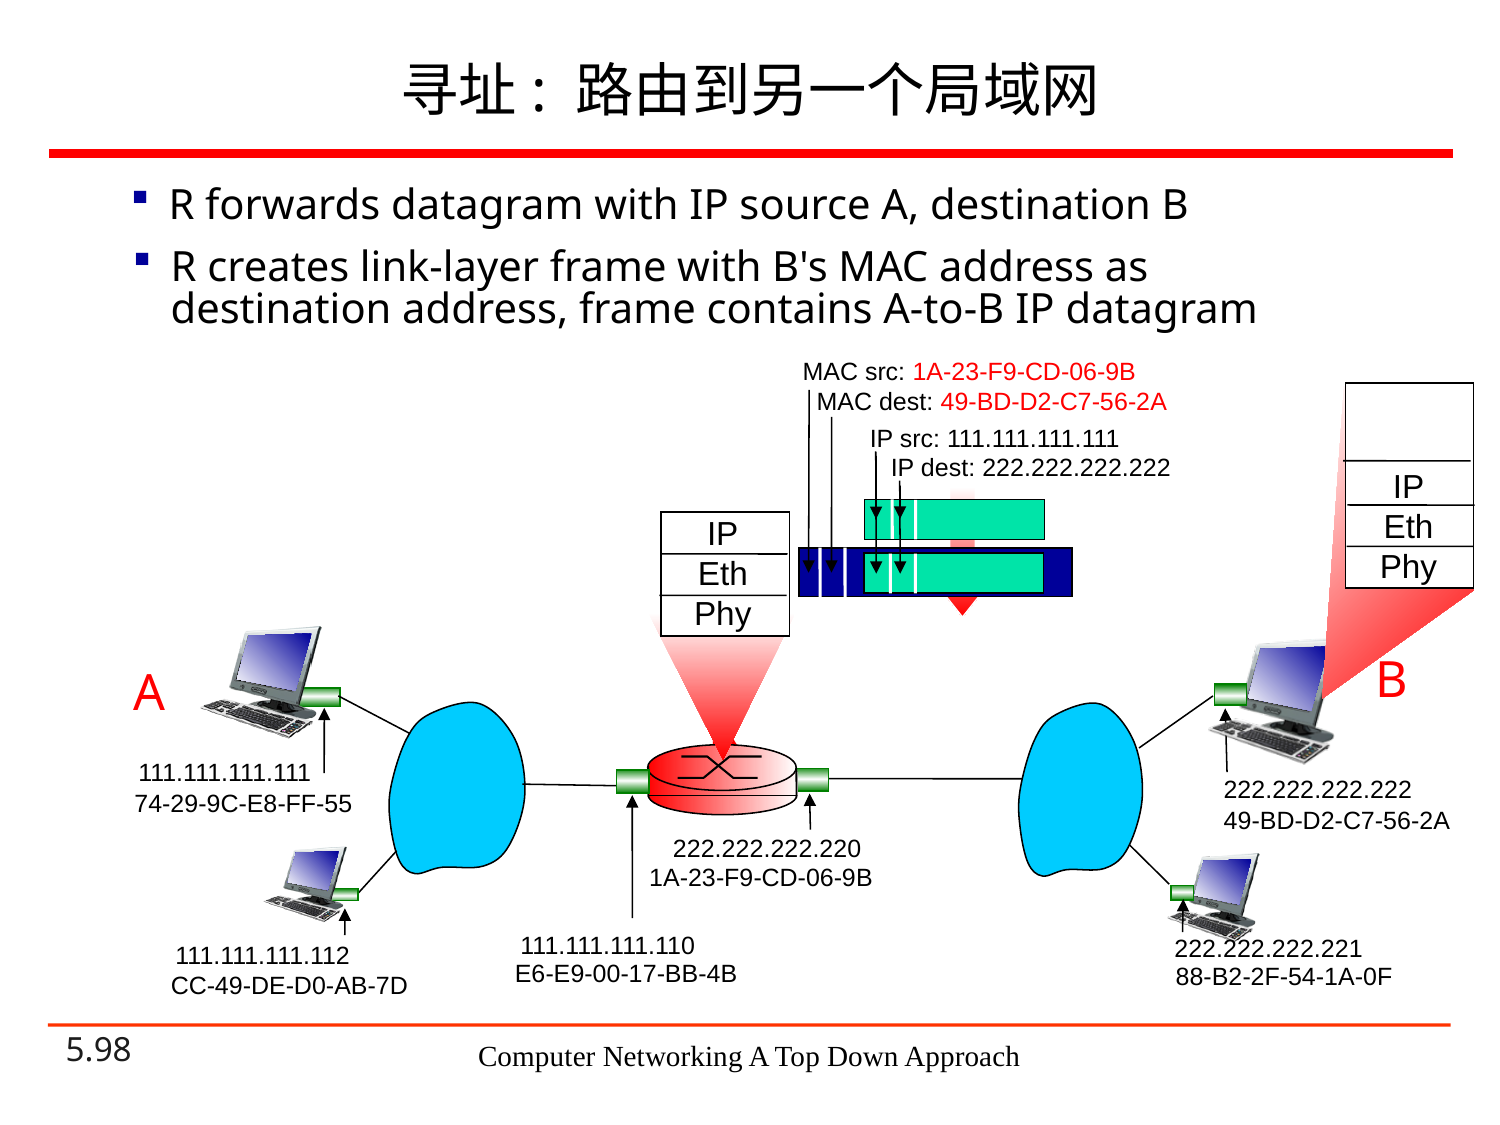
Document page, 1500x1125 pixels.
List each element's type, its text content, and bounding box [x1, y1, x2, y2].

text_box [648, 424, 796, 760]
text_box R creates link-layer frame with B's MAC address as destination address, frame contains A-to-B IP datagram [117, 239, 1393, 359]
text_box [116, 621, 1466, 1007]
text_box [952, 605, 973, 618]
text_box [1322, 377, 1475, 699]
text_box R forwards datagram with IP source A, destination B [115, 177, 1391, 238]
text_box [785, 347, 1185, 598]
title 寻址: 路由到另一个局域网 [49, 35, 1451, 141]
